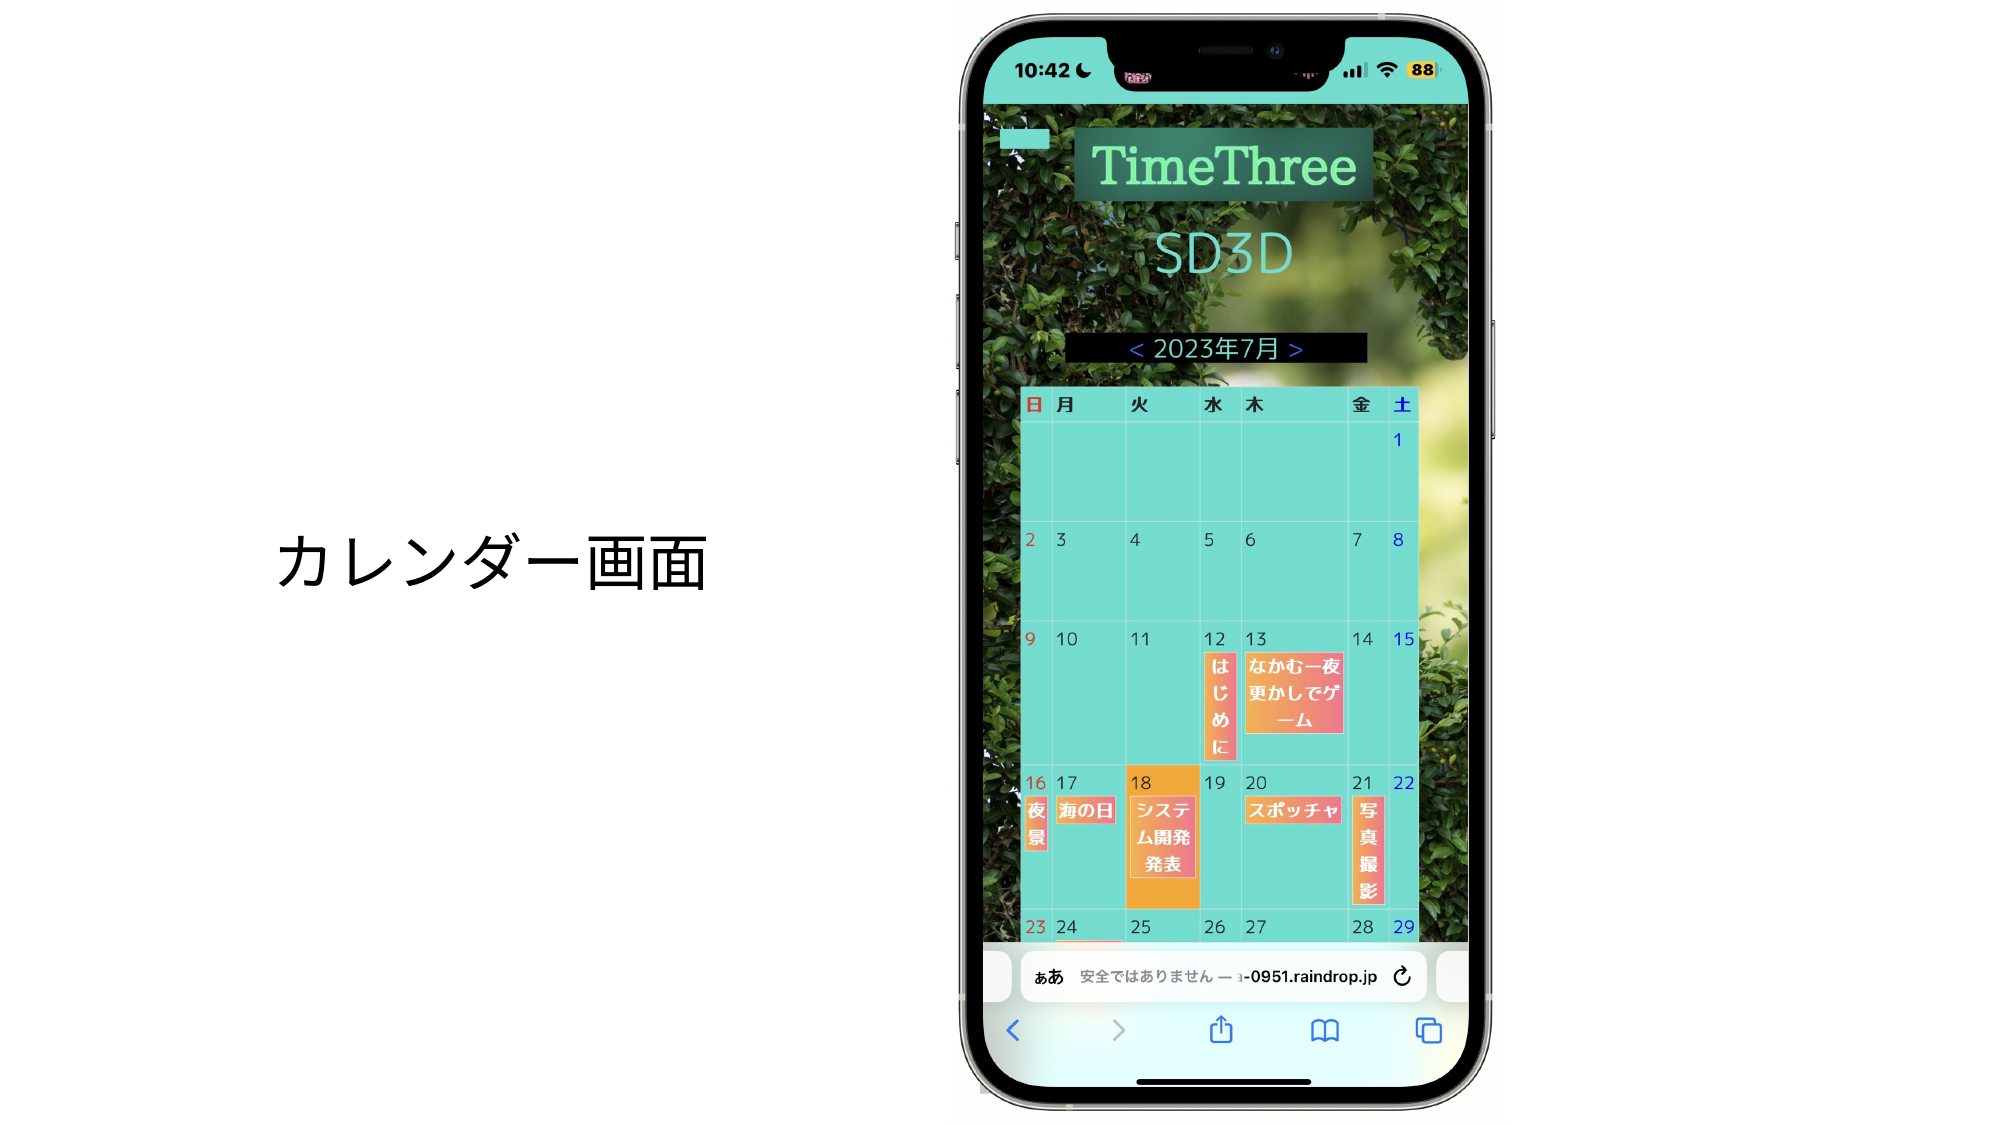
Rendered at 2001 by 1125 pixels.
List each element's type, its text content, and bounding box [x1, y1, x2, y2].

text_box カレンダー画面 [257, 515, 731, 606]
picture [944, 0, 1506, 1125]
